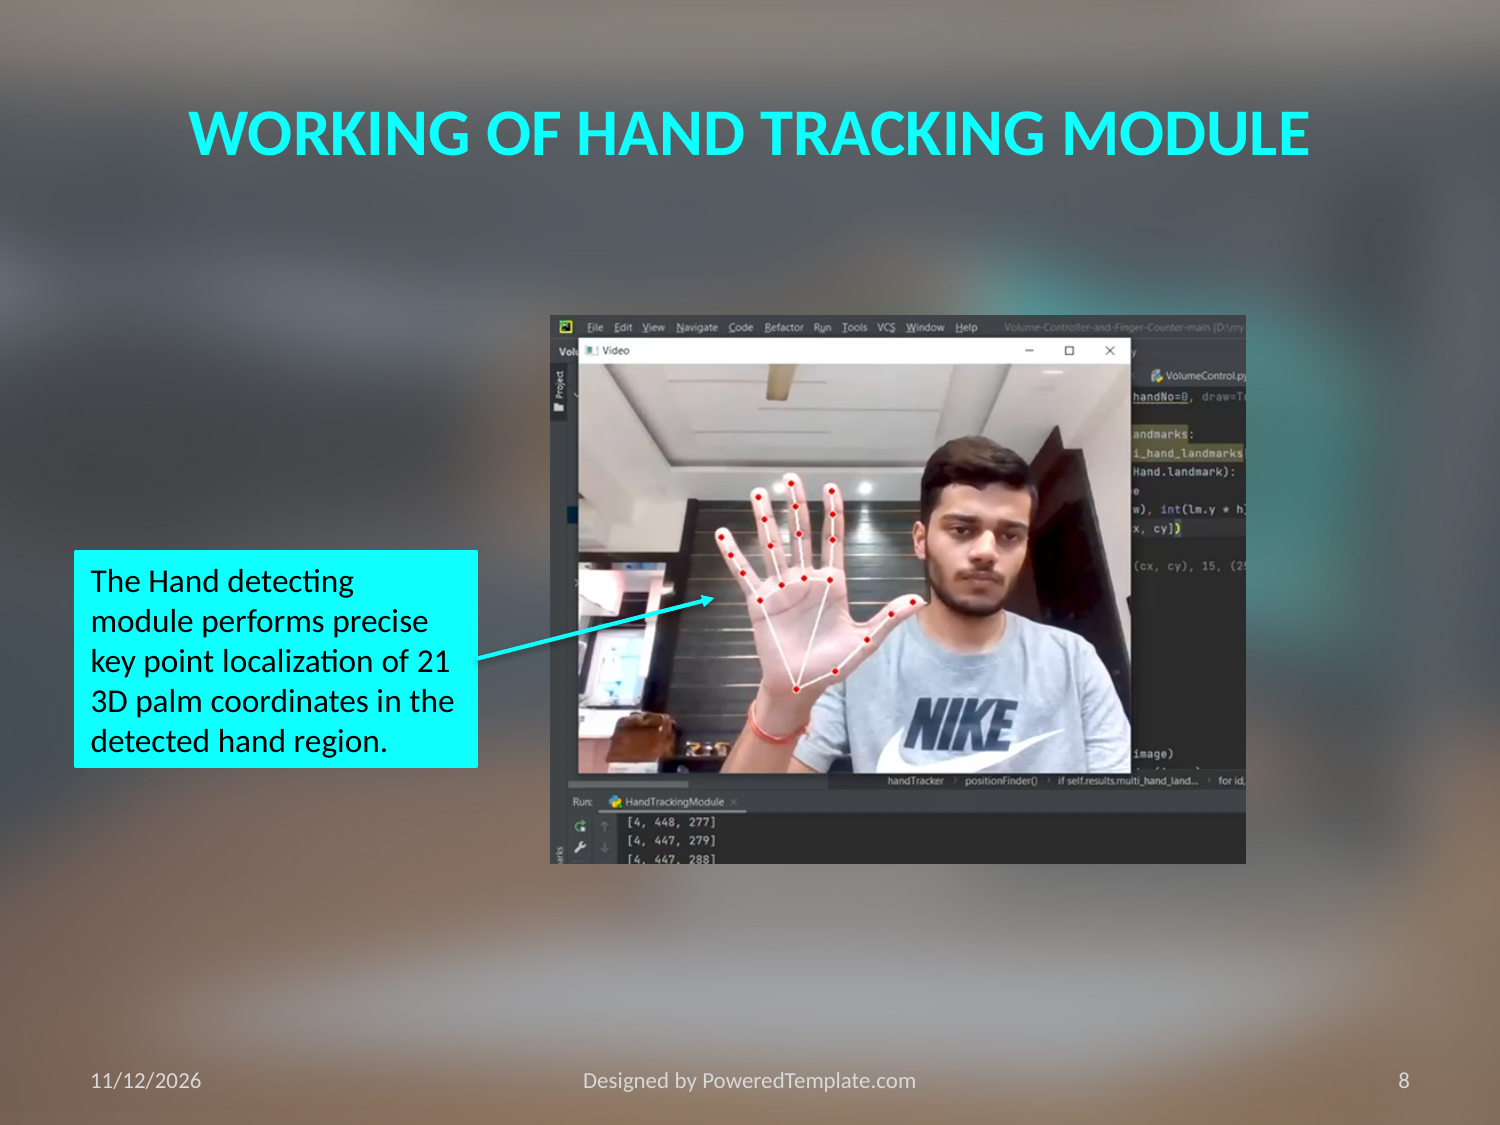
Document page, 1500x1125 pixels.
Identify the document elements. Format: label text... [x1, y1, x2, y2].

picture [0, 0, 1500, 1125]
text_box The Hand detecting module performs precise key point localization of 21 3D palm coordinates in the detected hand region. [74, 550, 478, 768]
text_box WORKING OF HAND TRACKING MODULE [88, 80, 1412, 176]
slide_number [75, 1058, 425, 1115]
slide_number 8 [1074, 1058, 1425, 1115]
footer Designed by PoweredTemplate.com [512, 1058, 988, 1115]
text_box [476, 597, 715, 661]
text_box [548, 314, 1247, 865]
